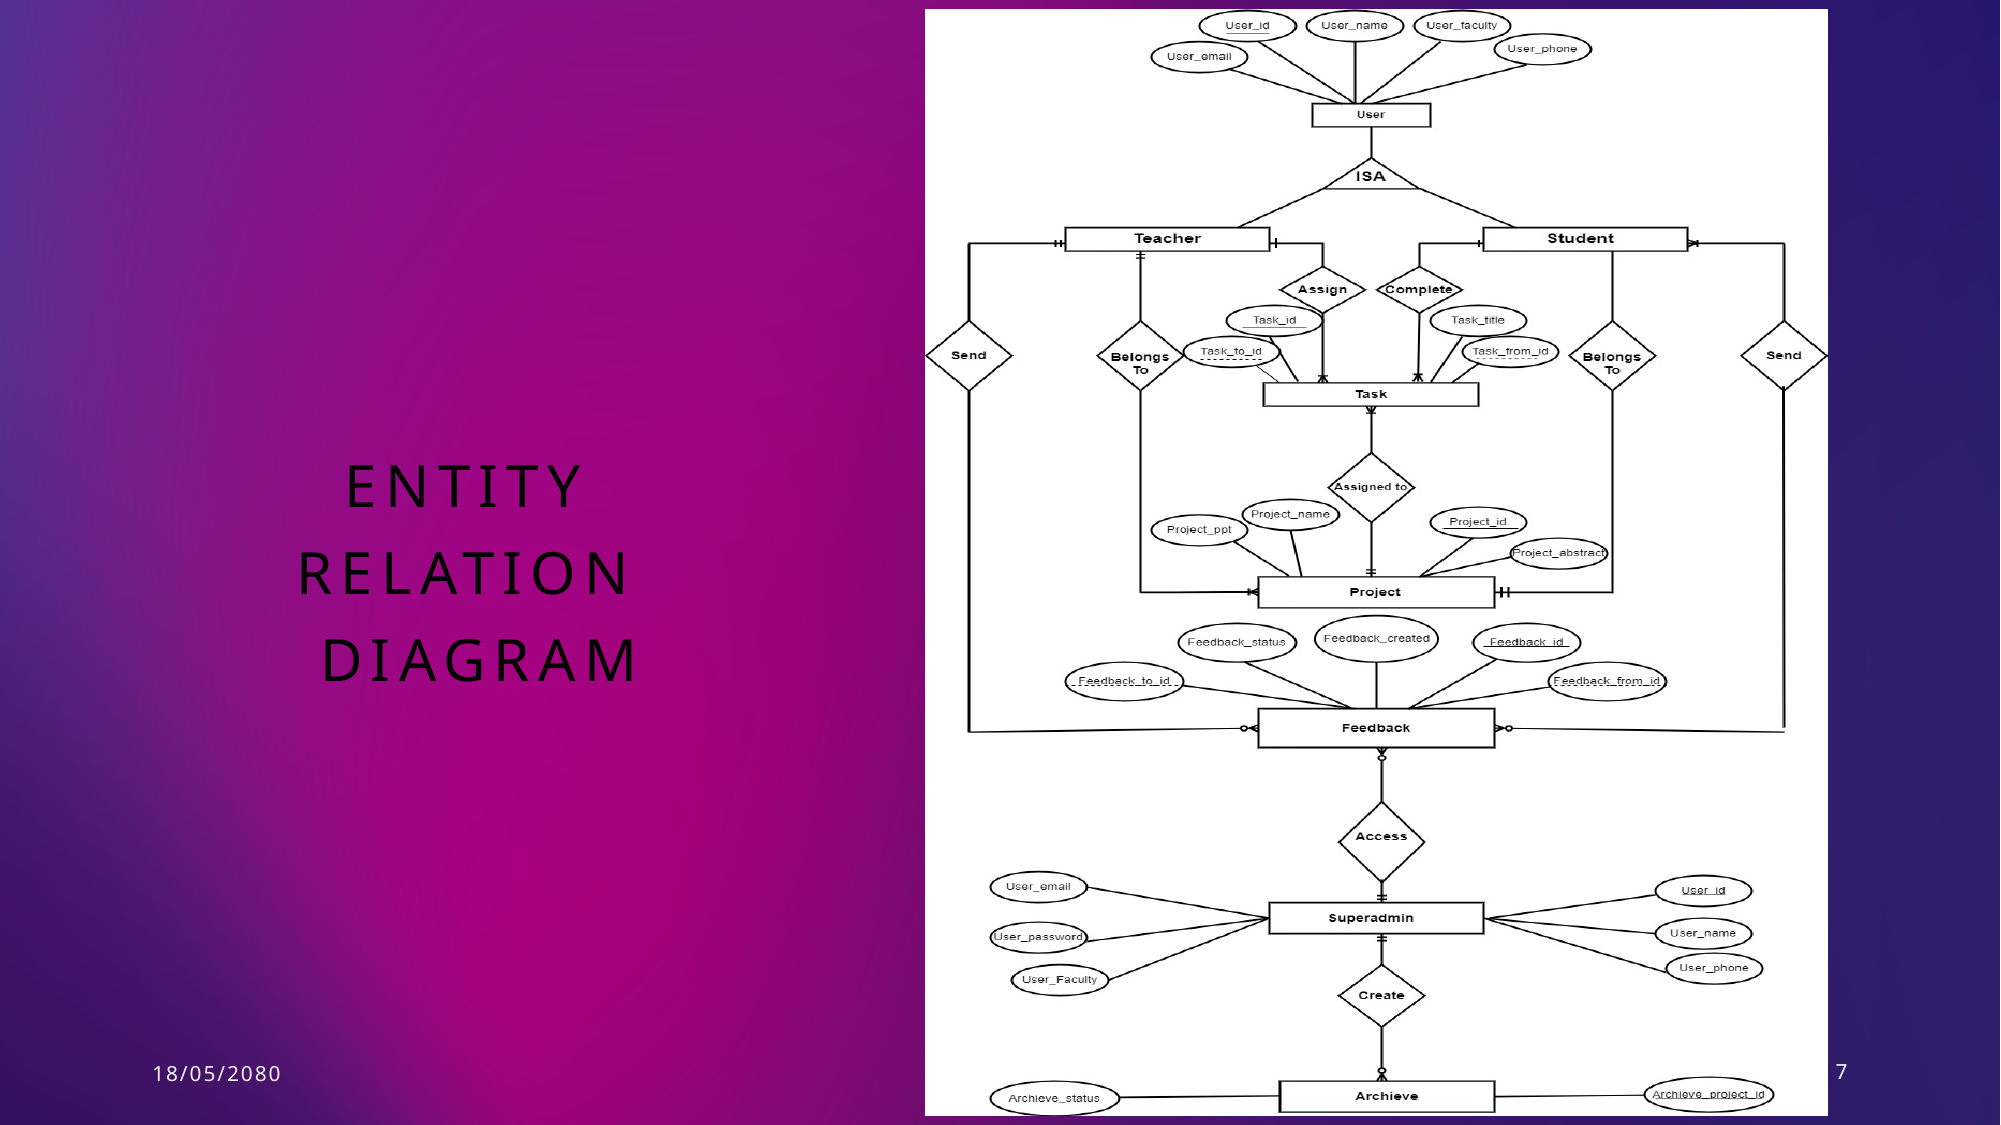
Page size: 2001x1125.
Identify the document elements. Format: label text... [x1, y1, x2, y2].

title Entity relation diagram [172, 423, 786, 702]
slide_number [137, 1042, 588, 1103]
picture [0, 0, 2000, 1125]
slide_number 7 [1828, 1042, 1863, 1103]
